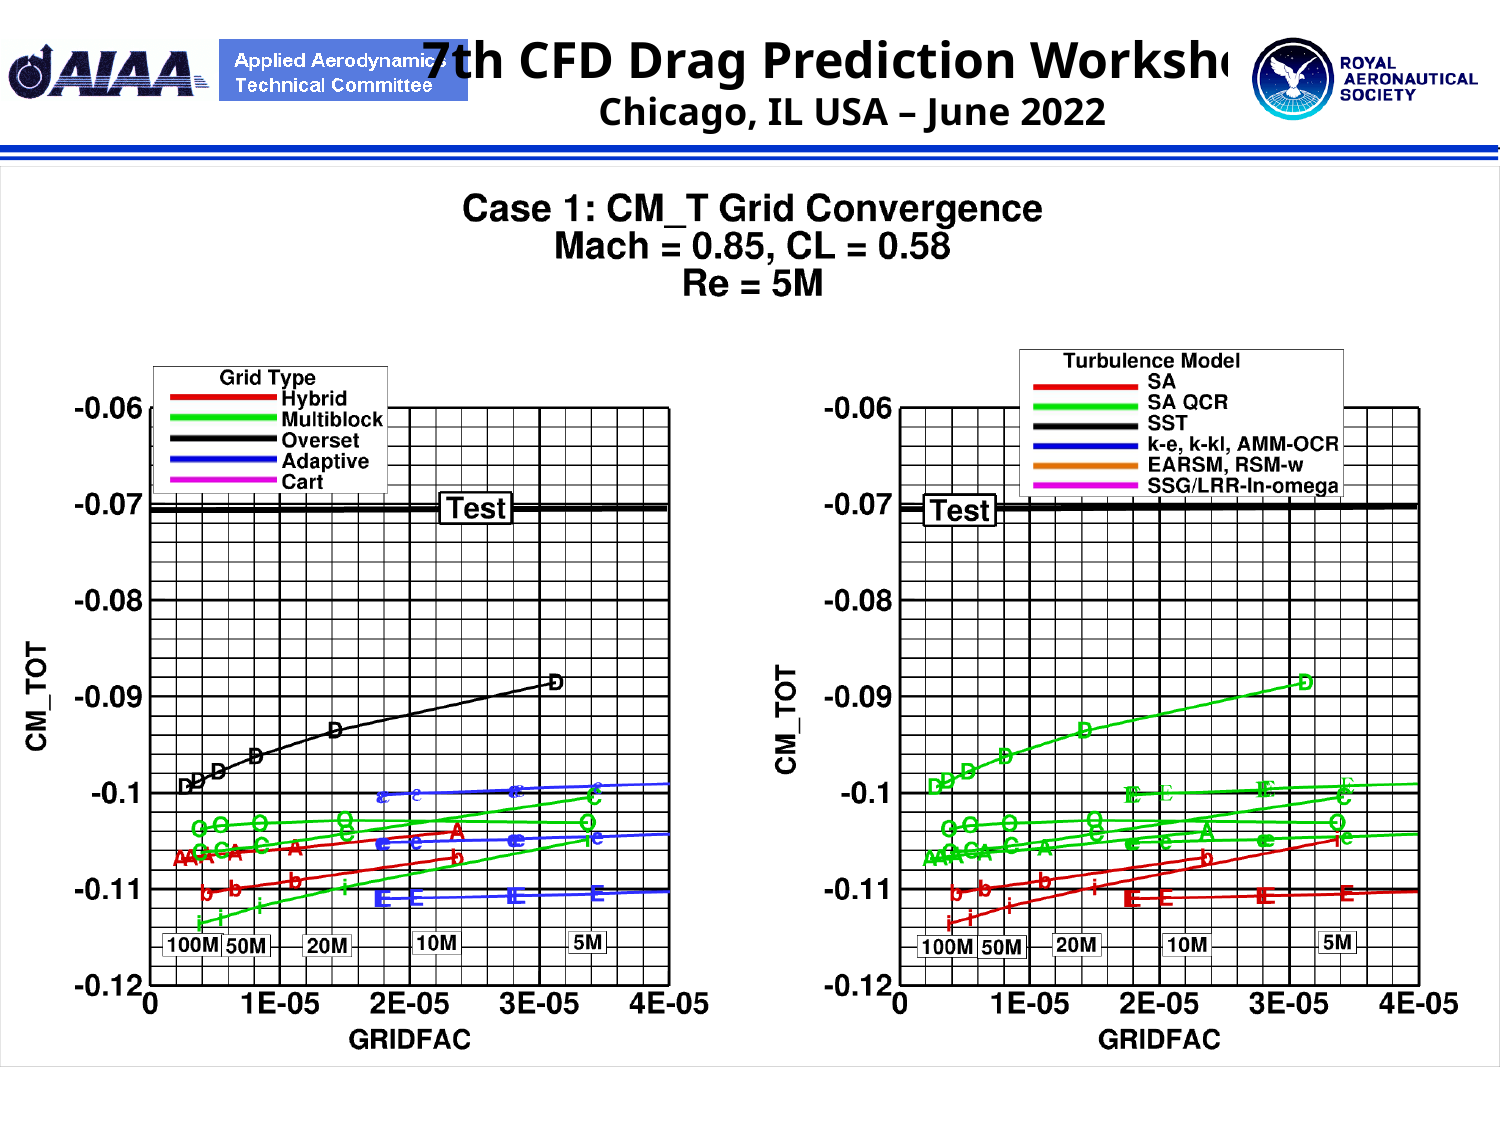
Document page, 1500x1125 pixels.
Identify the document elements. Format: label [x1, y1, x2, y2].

picture [1, 39, 468, 101]
picture [0, 165, 1500, 1067]
picture [1228, 13, 1500, 144]
picture [463, 56, 468, 73]
